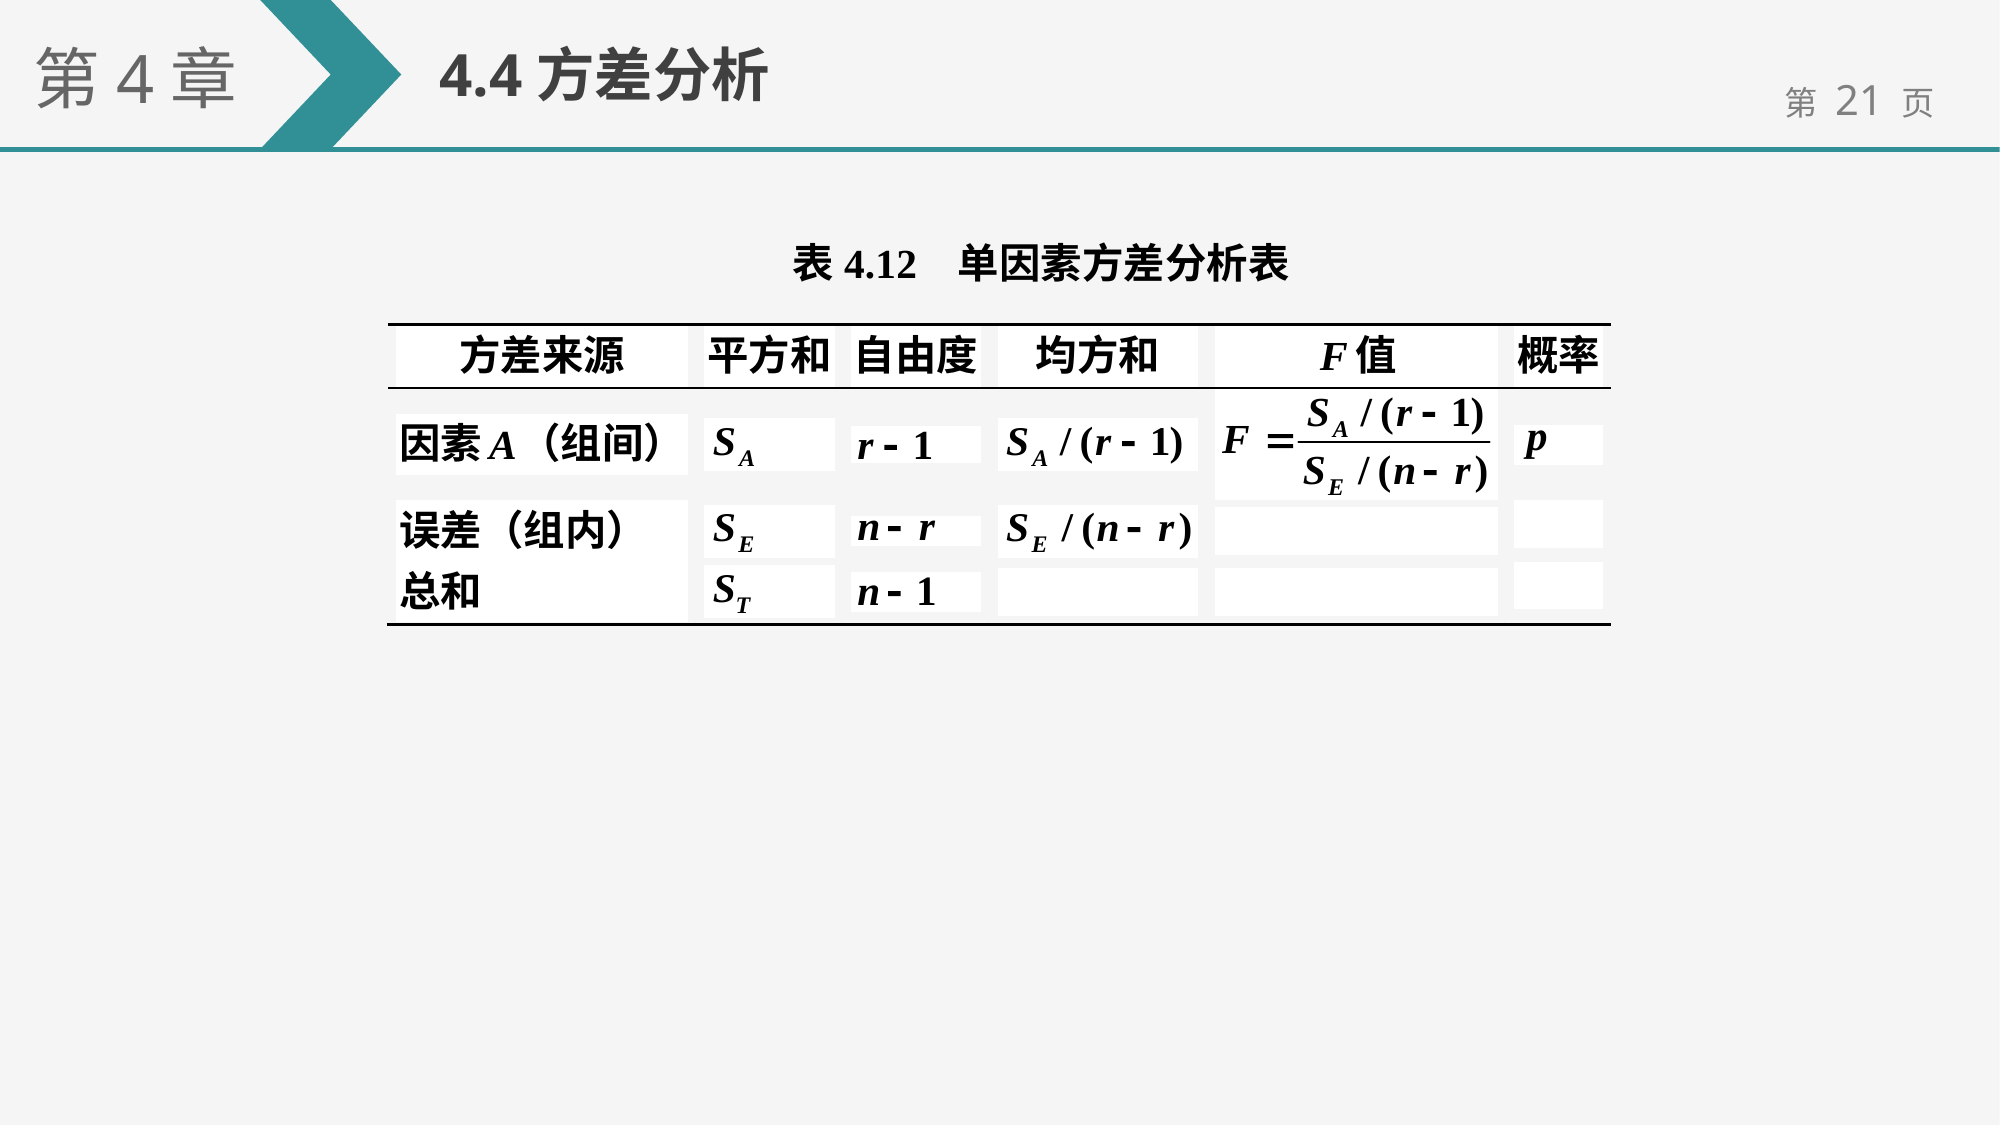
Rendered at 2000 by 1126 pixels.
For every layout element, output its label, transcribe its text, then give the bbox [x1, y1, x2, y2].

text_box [57, 217, 1937, 861]
text_box 4.4方差分析 [424, 31, 1366, 116]
text_box [258, 0, 403, 148]
text_box 第4章 [19, 29, 253, 125]
